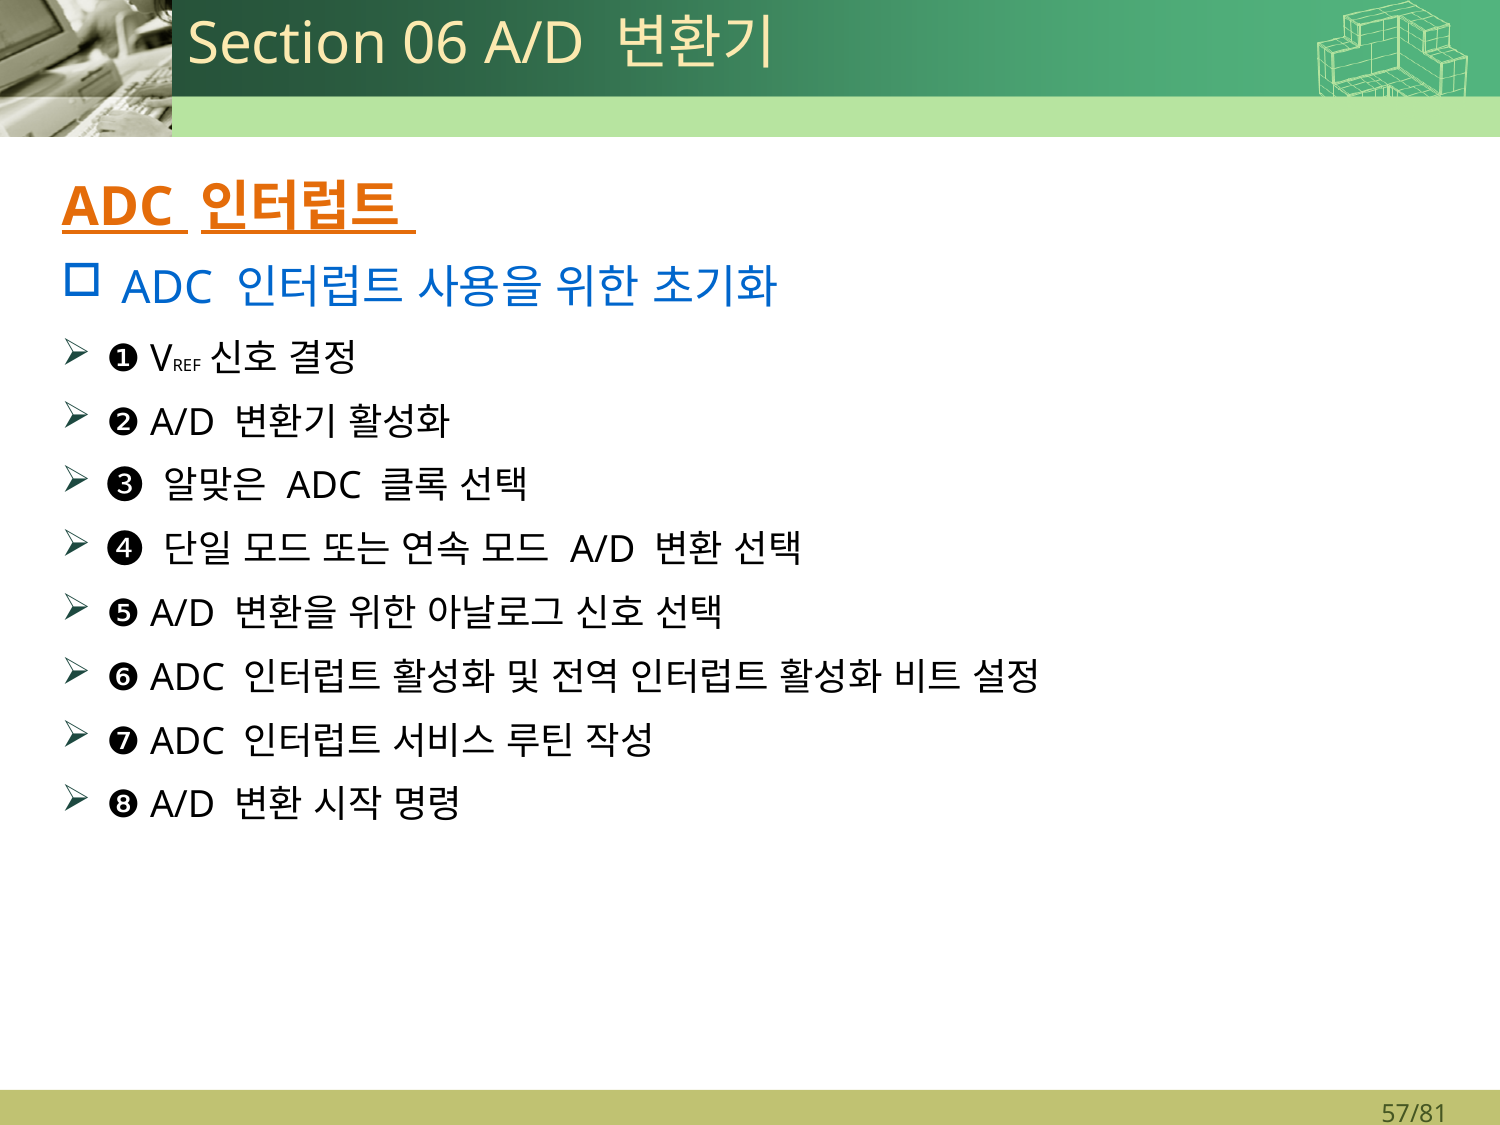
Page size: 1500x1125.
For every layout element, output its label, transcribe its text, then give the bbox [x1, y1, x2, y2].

title Section 06 A/D 변환기 [172, 75, 1500, 94]
text_box [0, 0, 1500, 75]
list ADC 인터럽트 ADC 인터럽트 사용을 위한 초기화 ❶ VREF 신호 결정 ❷ A/D 변환기 활성화 ❸ 알맞은 ADC 클록 선택 ❹ 단일 모드 또는 연속 모드 A/D 변환 선택 ❺ A/D 변환을 위한 아날로그 신호 선택 ❻ ADC 인터럽트 활성화 및 전역 인터럽트 활성화 비트 설정 ❼ ADC 인터럽트 서비스 루틴 작성 ❽ A/D 변환 시작 명령 [46, 164, 1459, 1067]
picture [0, 75, 1500, 151]
